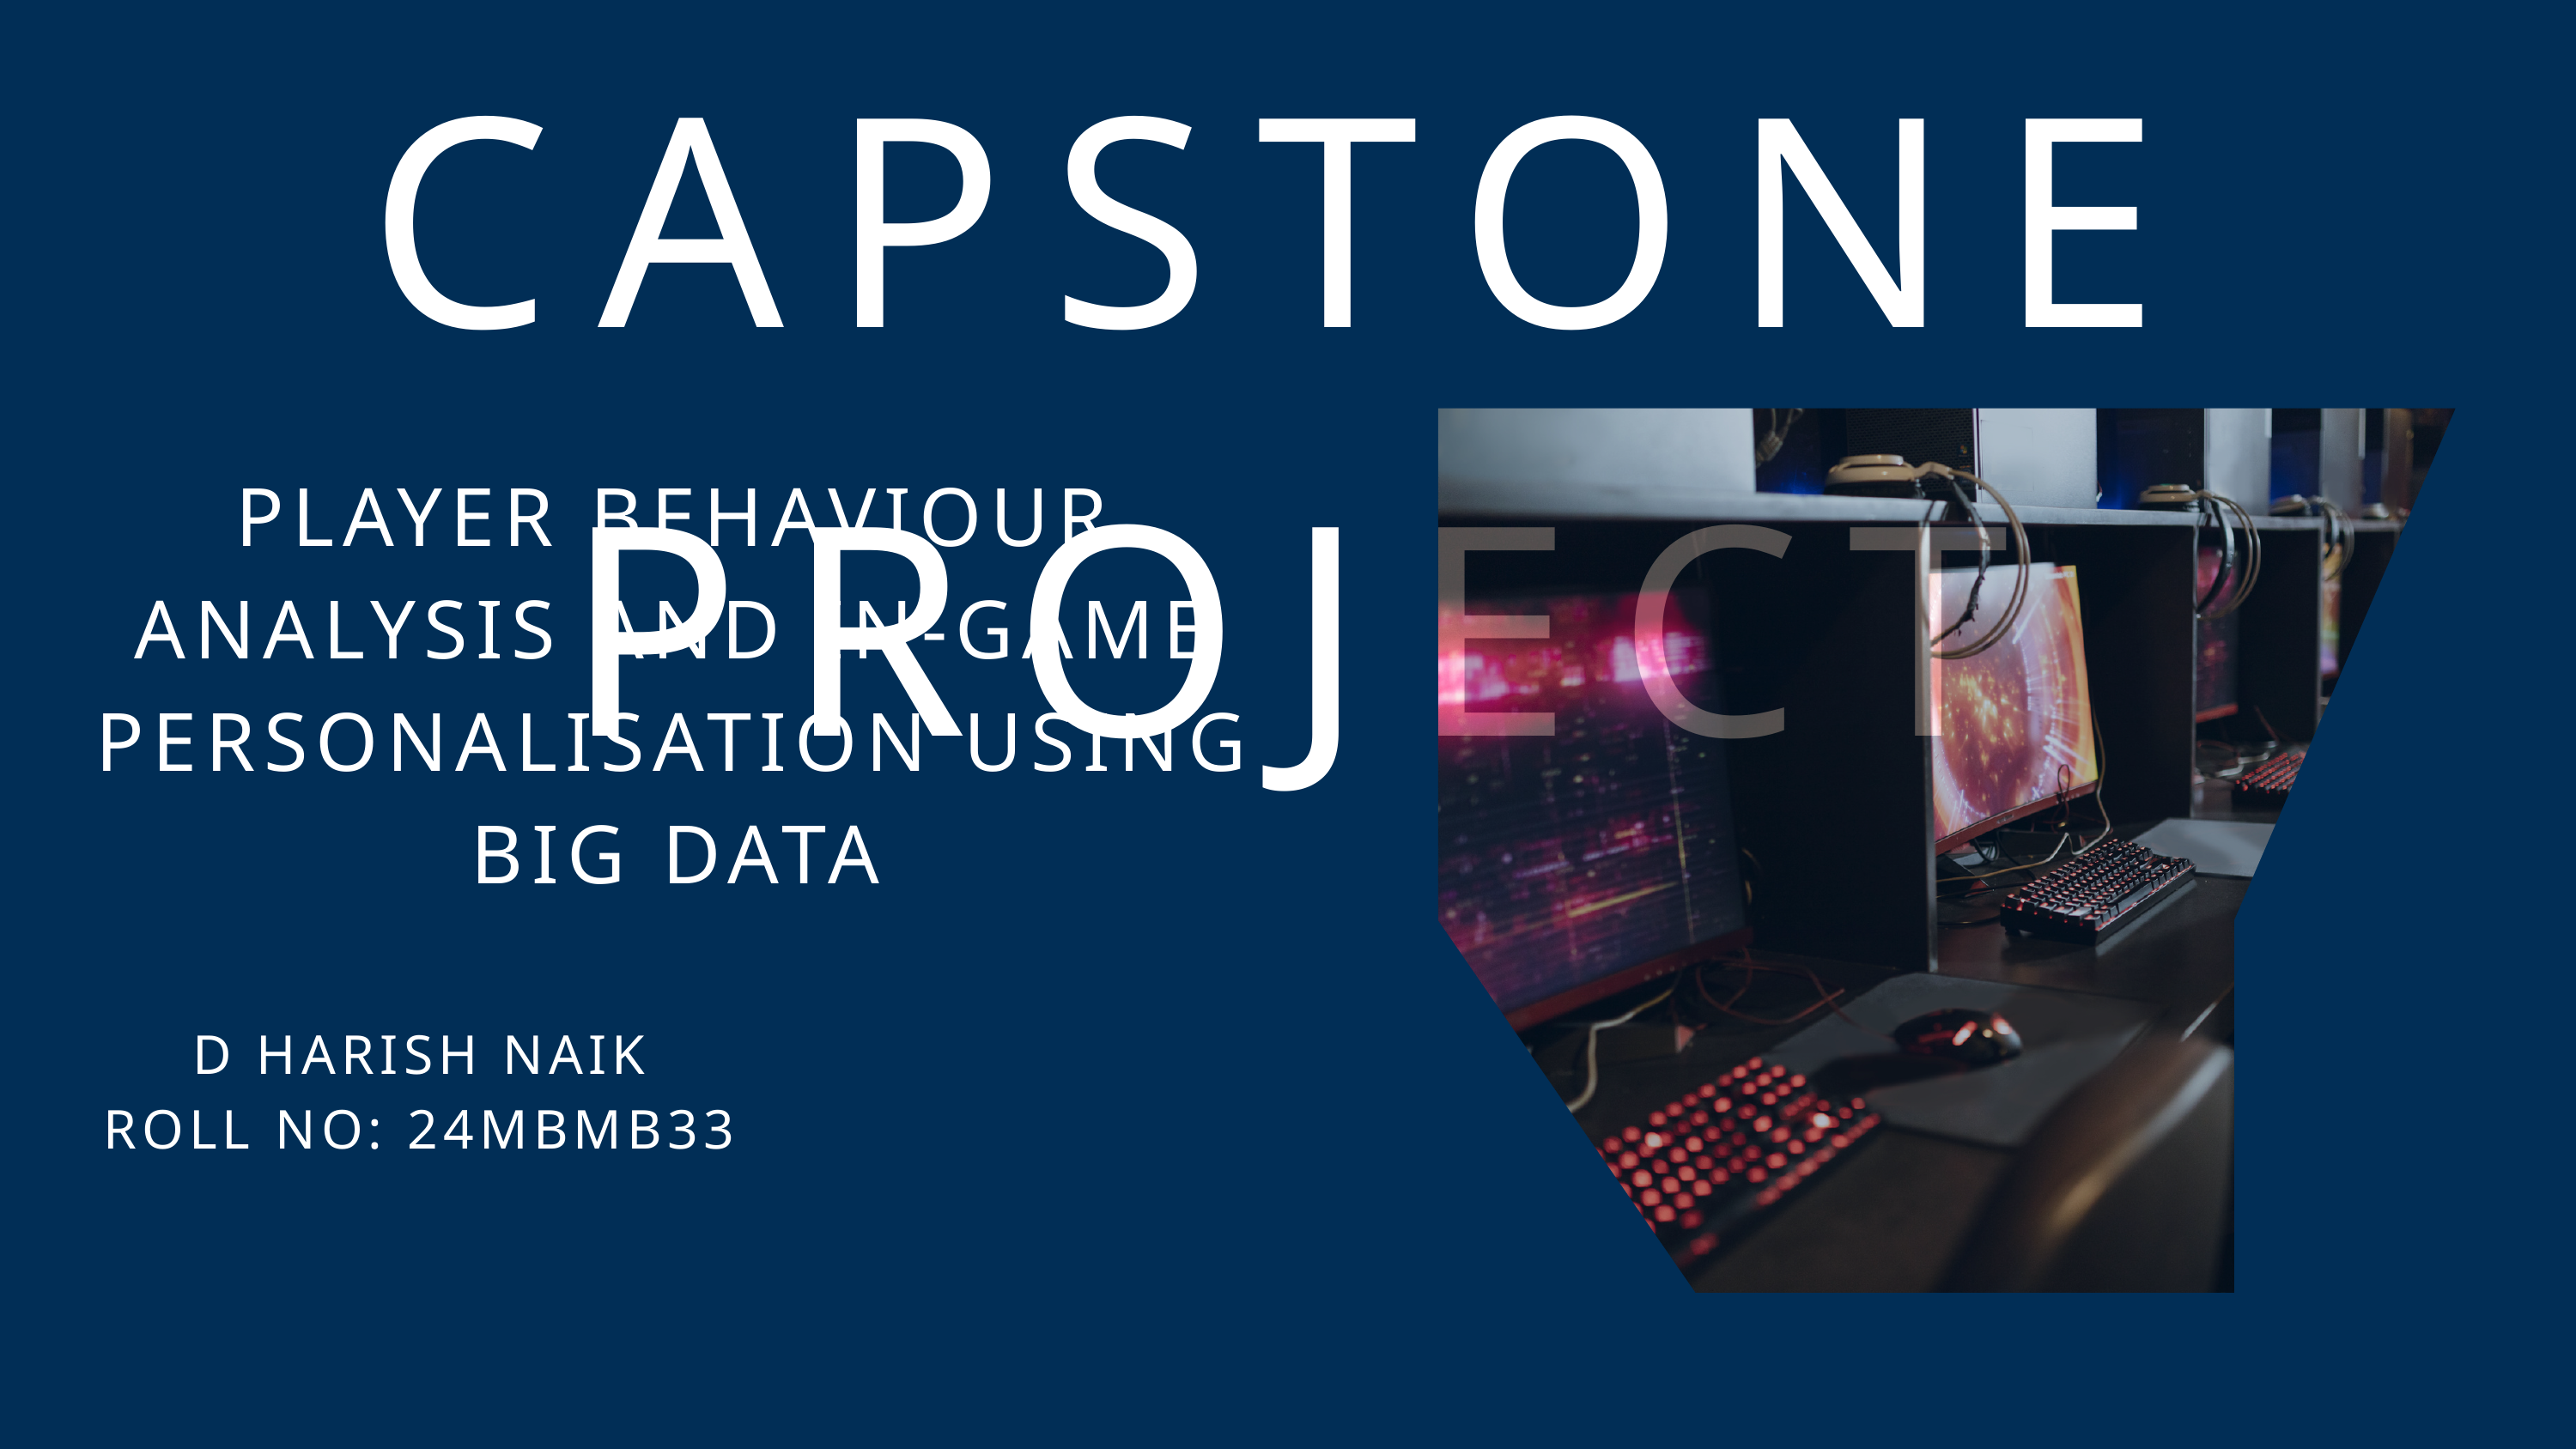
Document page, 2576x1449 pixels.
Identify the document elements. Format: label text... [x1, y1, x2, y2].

text_box D HARISH NAIK ROLL NO: 24MBMB33 [101, 1009, 738, 1161]
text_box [1437, 408, 2456, 1294]
text_box PLAYER BEHAVIOUR ANALYSIS AND IN-GAME PERSONALISATION USING BIG DATA [61, 449, 1291, 900]
text_box CAPSTONE PROJECT [61, 0, 2515, 795]
